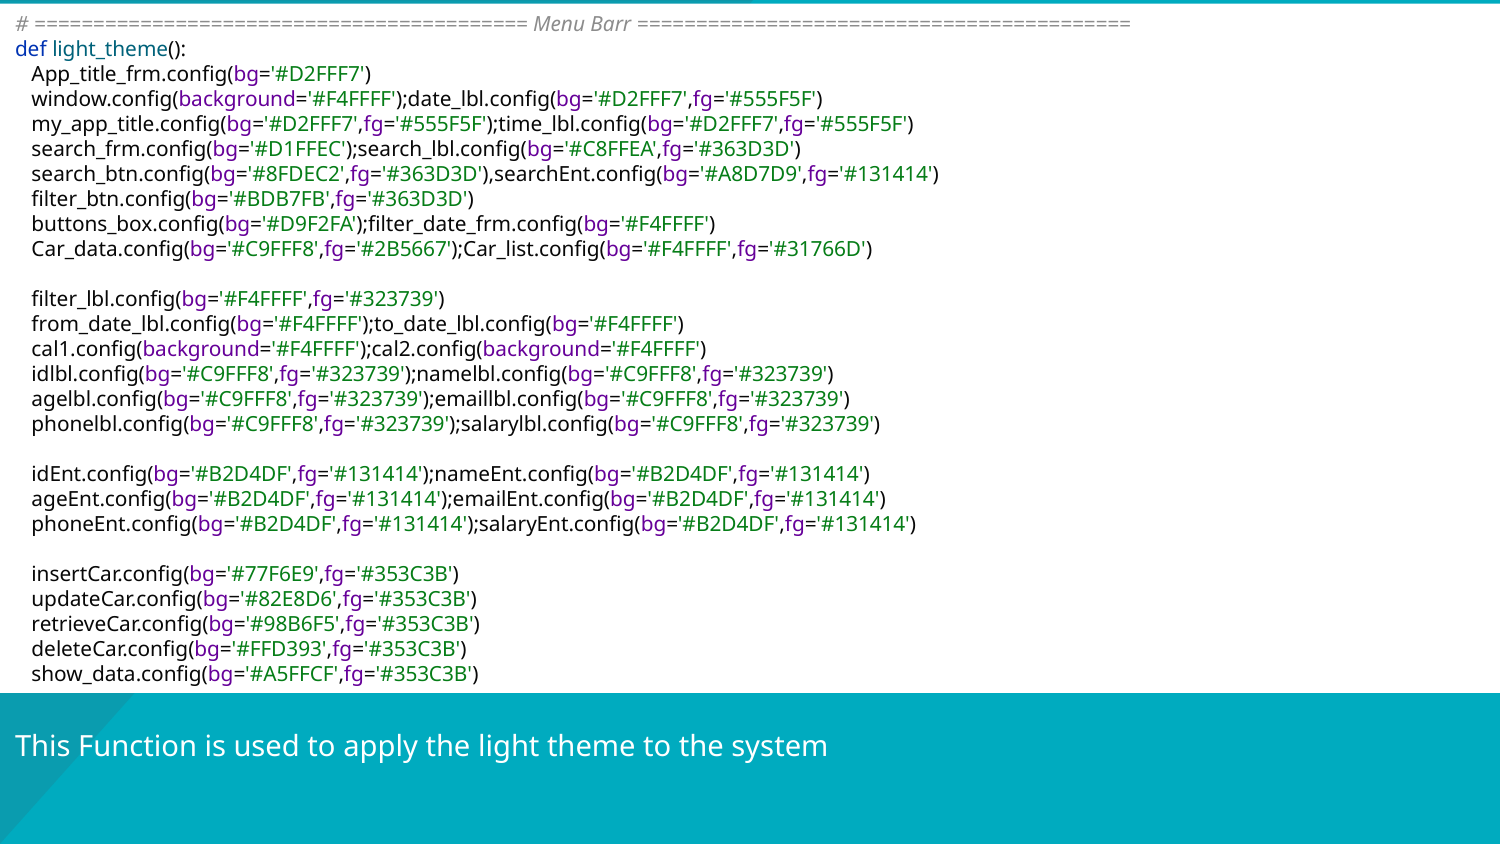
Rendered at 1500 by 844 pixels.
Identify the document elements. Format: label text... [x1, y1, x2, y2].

title This Function is used to apply the light theme to the system [0, 712, 1500, 780]
text_box # ========================================== Menu Barr ========================================== def light_theme(): App_title_frm.config(bg='#D2FFF7') window.config(background='#F4FFFF');date_lbl.config(bg='#D2FFF7',fg='#555F5F') my_app_title.config(bg='#D2FFF7',fg='#555F5F');time_lbl.config(bg='#D2FFF7',fg='#555F5F') search_frm.config(bg='#D1FFEC');search_lbl.config(bg='#C8FFEA',fg='#363D3D') search_btn.config(bg='#8FDEC2',fg='#363D3D'),searchEnt.config(bg='#A8D7D9',fg='#131414') filter_btn.config(bg='#BDB7FB',fg='#363D3D') buttons_box.config(bg='#D9F2FA');filter_date_frm.config(bg='#F4FFFF') Car_data.config(bg='#C9FFF8',fg='#2B5667');Car_list.config(bg='#F4FFFF',fg='#31766D') filter_lbl.config(bg='#F4FFFF',fg='#323739') from_date_lbl.config(bg='#F4FFFF');to_date_lbl.config(bg='#F4FFFF') cal1.config(background='#F4FFFF');cal2.config(background='#F4FFFF') idlbl.config(bg='#C9FFF8',fg='#323739');namelbl.config(bg='#C9FFF8',fg='#323739') agelbl.config(bg='#C9FFF8',fg='#323739');emaillbl.config(bg='#C9FFF8',fg='#323739') phonelbl.config(bg='#C9FFF8',fg='#323739');salarylbl.config(bg='#C9FFF8',fg='#323739') idEnt.config(bg='#B2D4DF',fg='#131414');nameEnt.config(bg='#B2D4DF',fg='#131414') ageEnt.config(bg='#B2D4DF',fg='#131414');emailEnt.config(bg='#B2D4DF',fg='#131414') phoneEnt.config(bg='#B2D4DF',fg='#131414');salaryEnt.config(bg='#B2D4DF',fg='#131414') insertCar.config(bg='#77F6E9',fg='#353C3B') updateCar.config(bg='#82E8D6',fg='#353C3B') retrieveCar.config(bg='#98B6F5',fg='#353C3B') deleteCar.config(bg='#FFD393',fg='#353C3B') show_data.config(bg='#A5FFCF',fg='#353C3B') [0, 3, 1500, 693]
